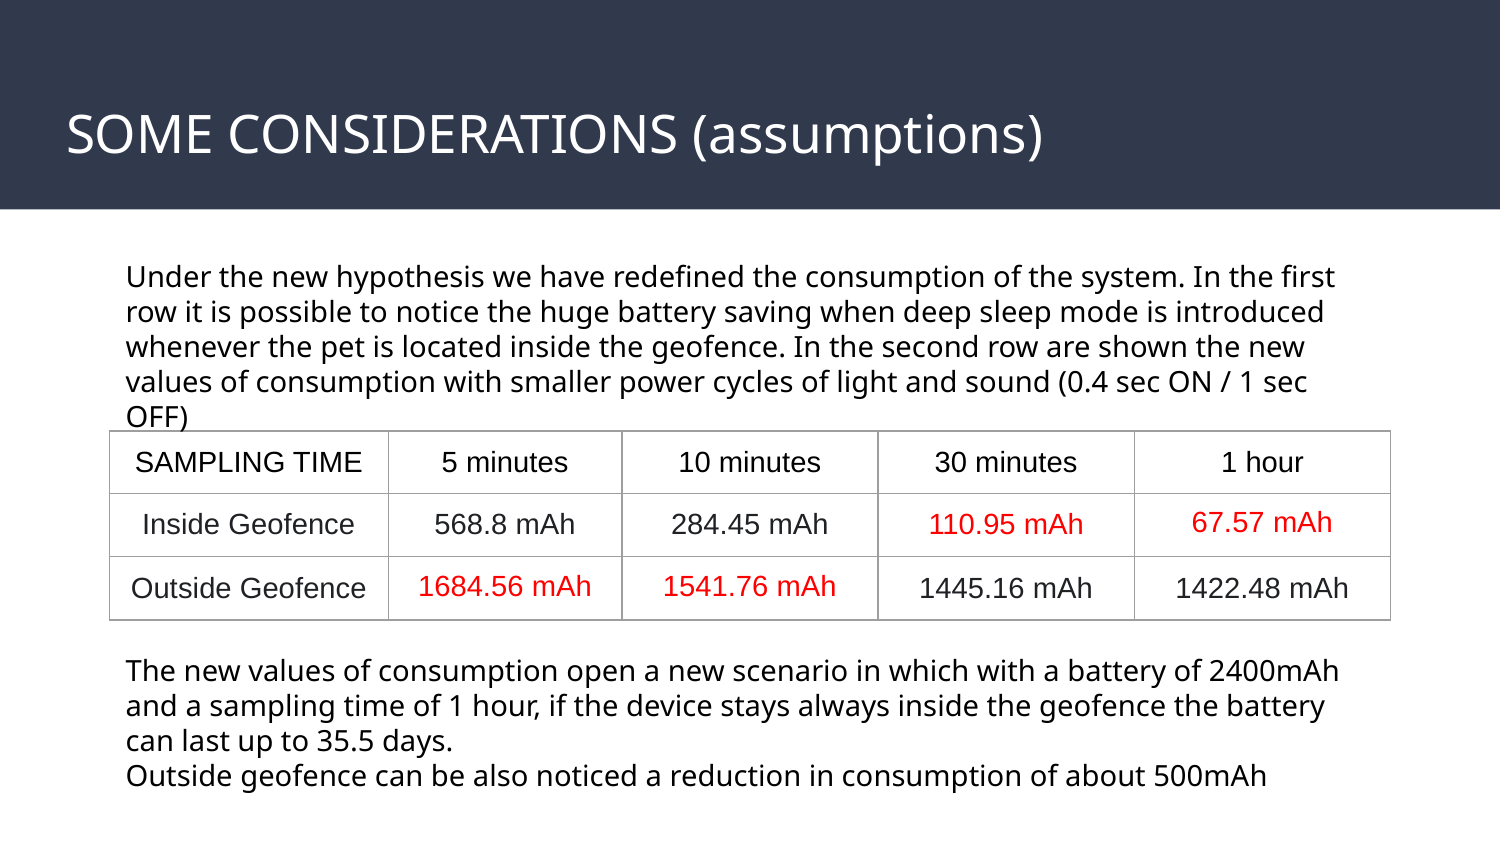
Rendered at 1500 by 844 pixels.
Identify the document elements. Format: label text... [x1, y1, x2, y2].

table_cell 1684.56 mAh [389, 557, 621, 619]
text_box Under the new hypothesis we have redefined the consumption of the system. In the first row it is possible to notice the huge battery saving when deep sleep mode is introduced whenever the pet is located inside the geofence. In the second row are shown the new values of consumption with smaller power cycles of light and sound (0.4 sec ON / 1 sec OFF) [110, 243, 1390, 448]
table_header SAMPLING TIME [110, 448, 388, 493]
text_box The new values of consumption open a new scenario in which with a battery of 2400mAh and a sampling time of 1 hour, if the device stays always inside the geofence the battery can last up to 35.5 days. Outside geofence can be also noticed a reduction in consumption of about 500mAh [110, 637, 1390, 808]
table_header 1 hour [1135, 448, 1390, 493]
table_header 10 minutes [623, 448, 877, 493]
title SOME CONSIDERATIONS (assumptions) [51, 82, 1449, 185]
table_header 5 minutes [389, 448, 621, 493]
table_cell 1445.16 mAh [879, 557, 1134, 619]
table_cell Outside Geofence [110, 557, 388, 619]
table_cell 568.8 mAh [389, 494, 621, 556]
table_cell 67.57 mAh [1135, 494, 1390, 556]
table_cell 110.95 mAh [879, 494, 1134, 556]
table_cell Inside Geofence [110, 494, 388, 556]
table_cell 1422.48 mAh [1135, 557, 1390, 619]
table_cell 1541.76 mAh [623, 557, 877, 619]
table_header 30 minutes [879, 448, 1134, 493]
table_cell 284.45 mAh [623, 494, 877, 556]
